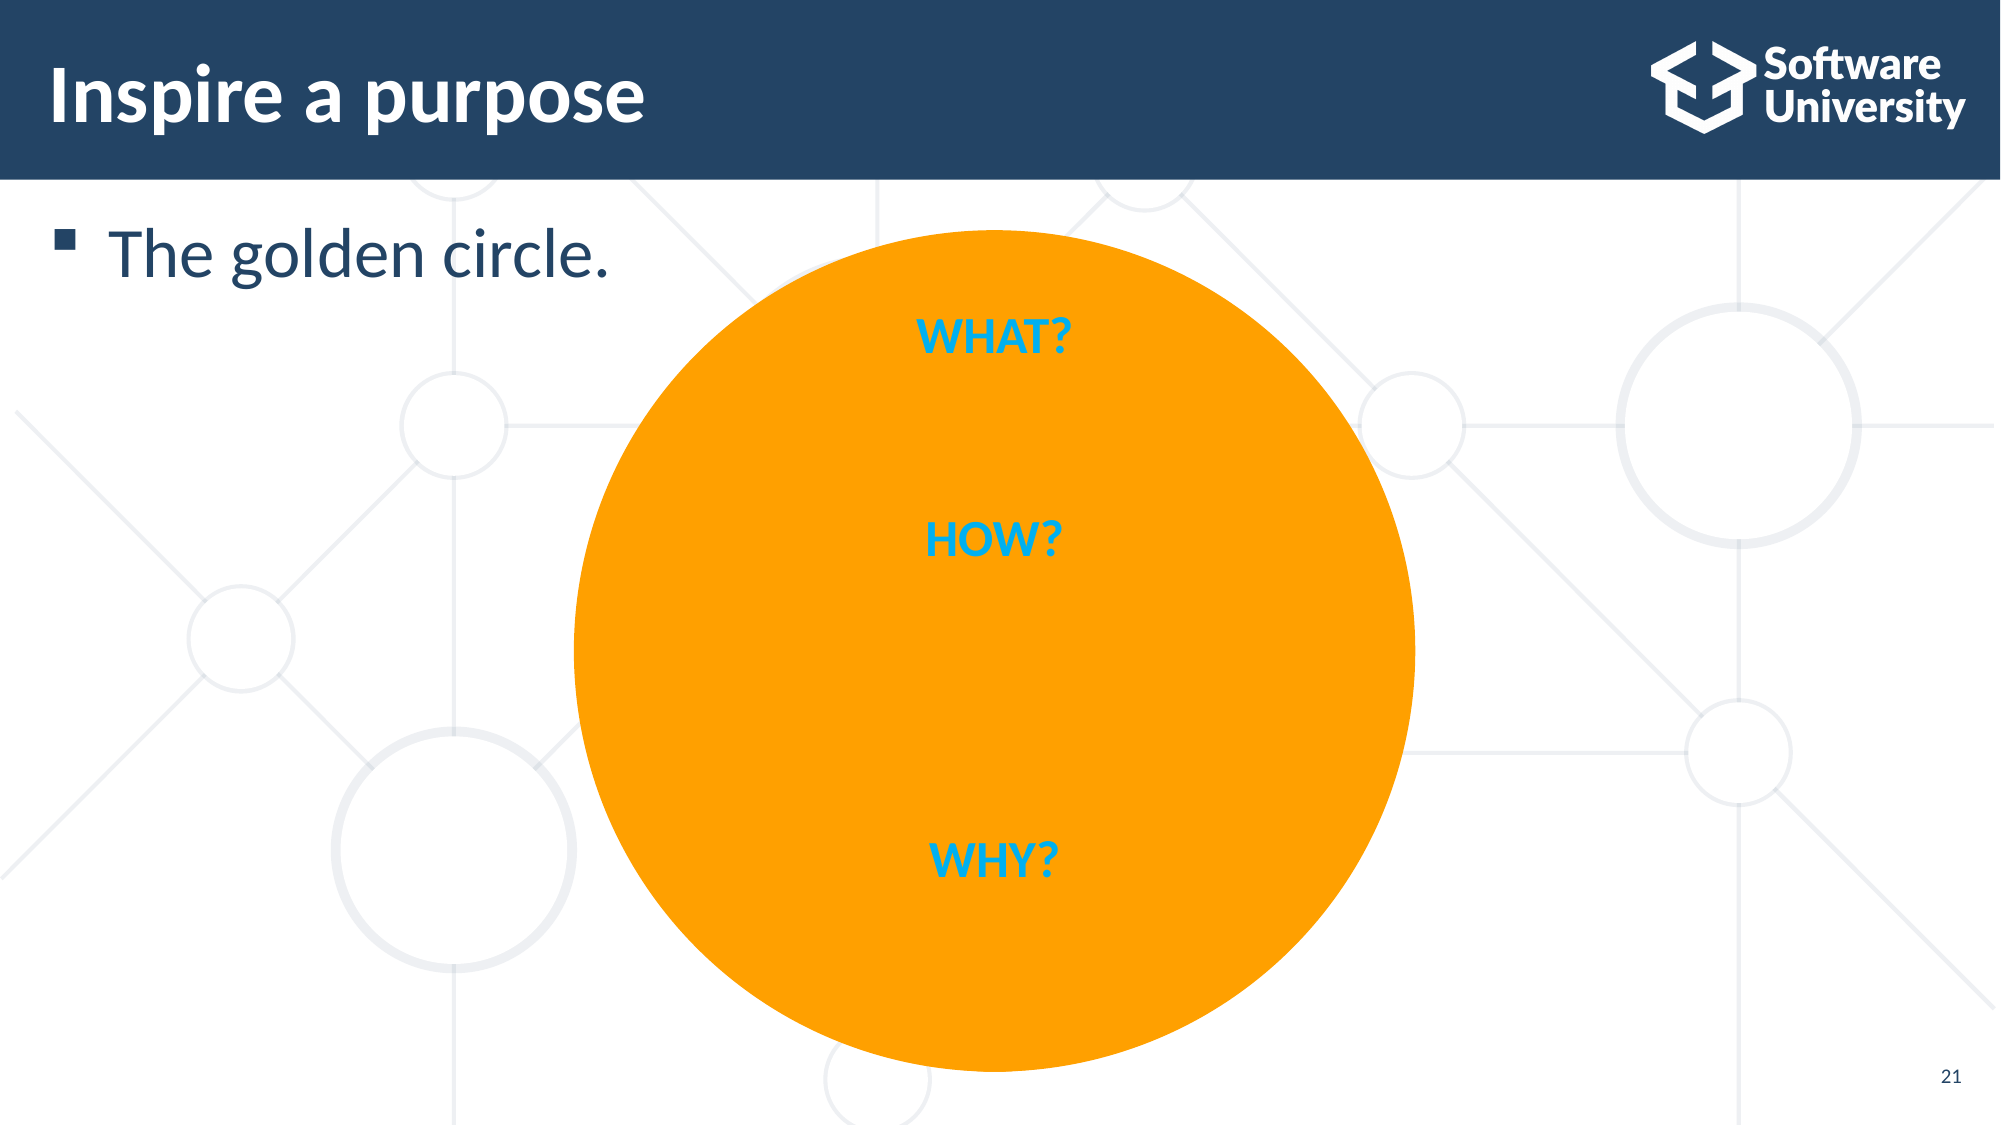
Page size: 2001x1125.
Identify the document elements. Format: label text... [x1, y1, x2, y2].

slide_number 21 [1897, 1049, 1968, 1101]
list The golden circle. [31, 196, 1970, 1104]
title Inspire a purpose [31, 16, 1625, 162]
picture [1651, 41, 1966, 134]
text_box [353, 232, 1636, 1070]
